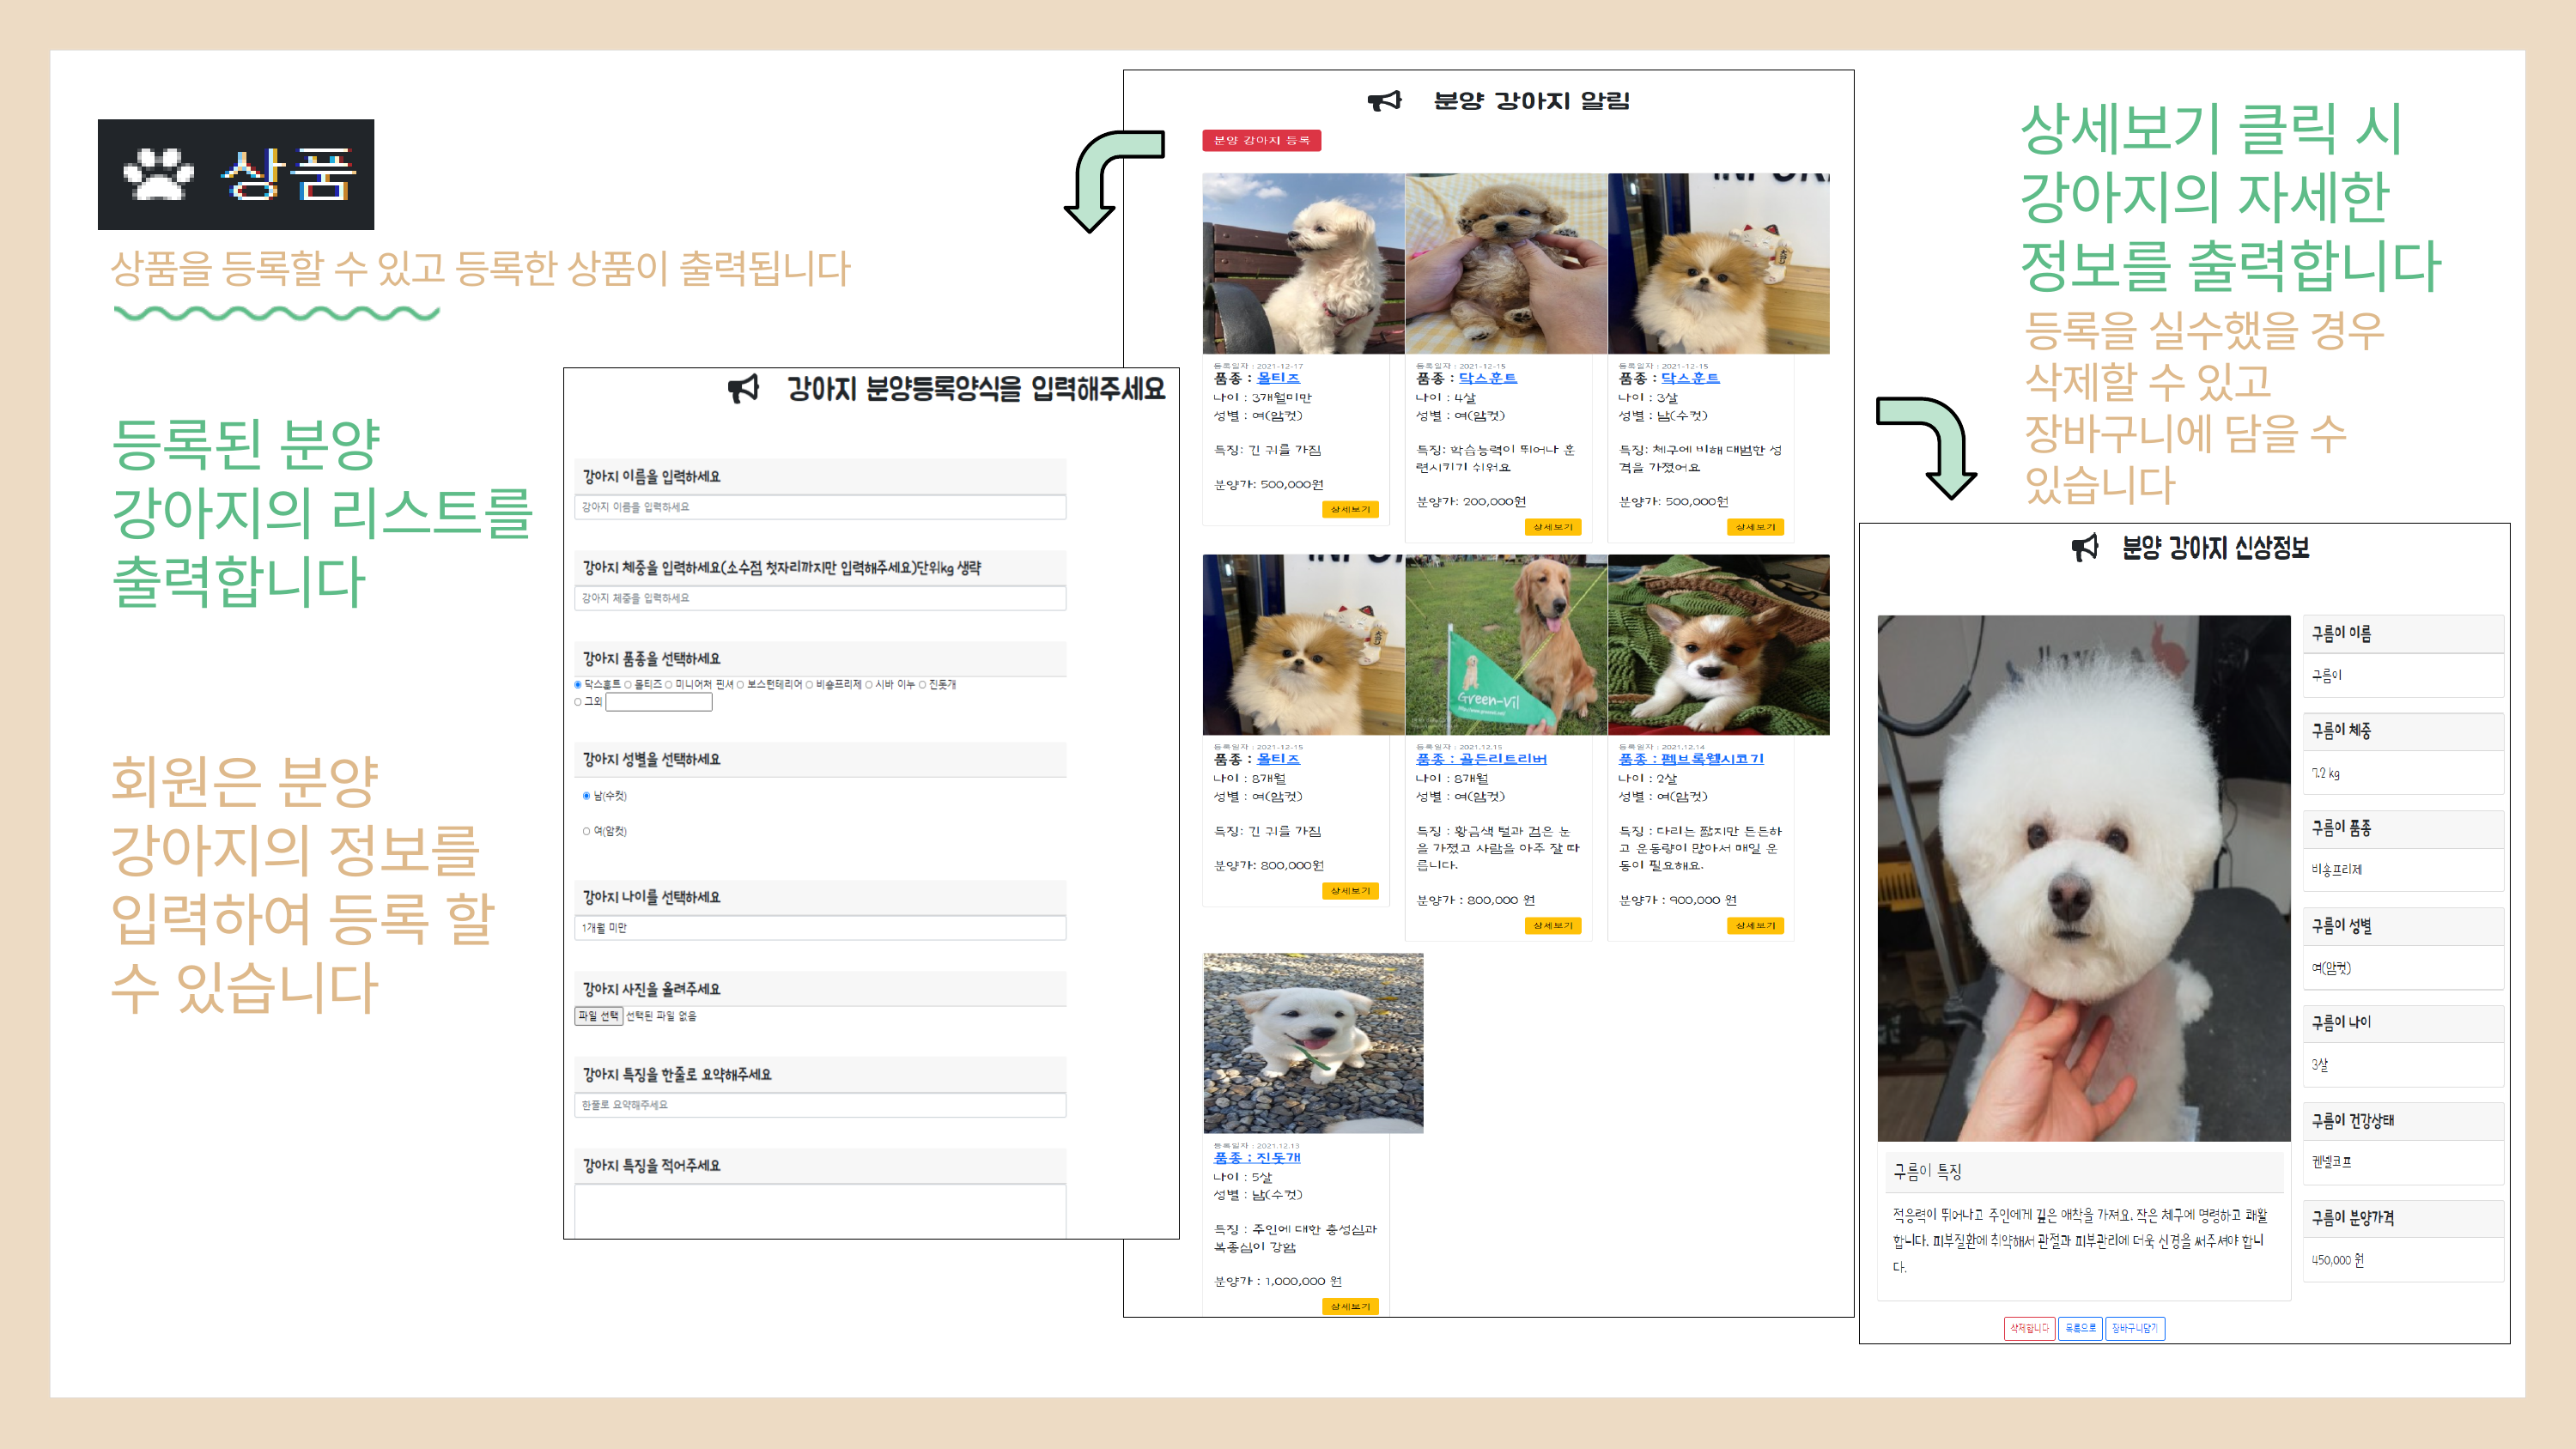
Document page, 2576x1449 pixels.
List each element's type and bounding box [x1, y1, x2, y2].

text_box [114, 305, 440, 323]
picture [1859, 523, 2511, 1344]
text_box [0, 0, 2576, 1449]
picture [563, 69, 1855, 1318]
picture [98, 119, 374, 231]
